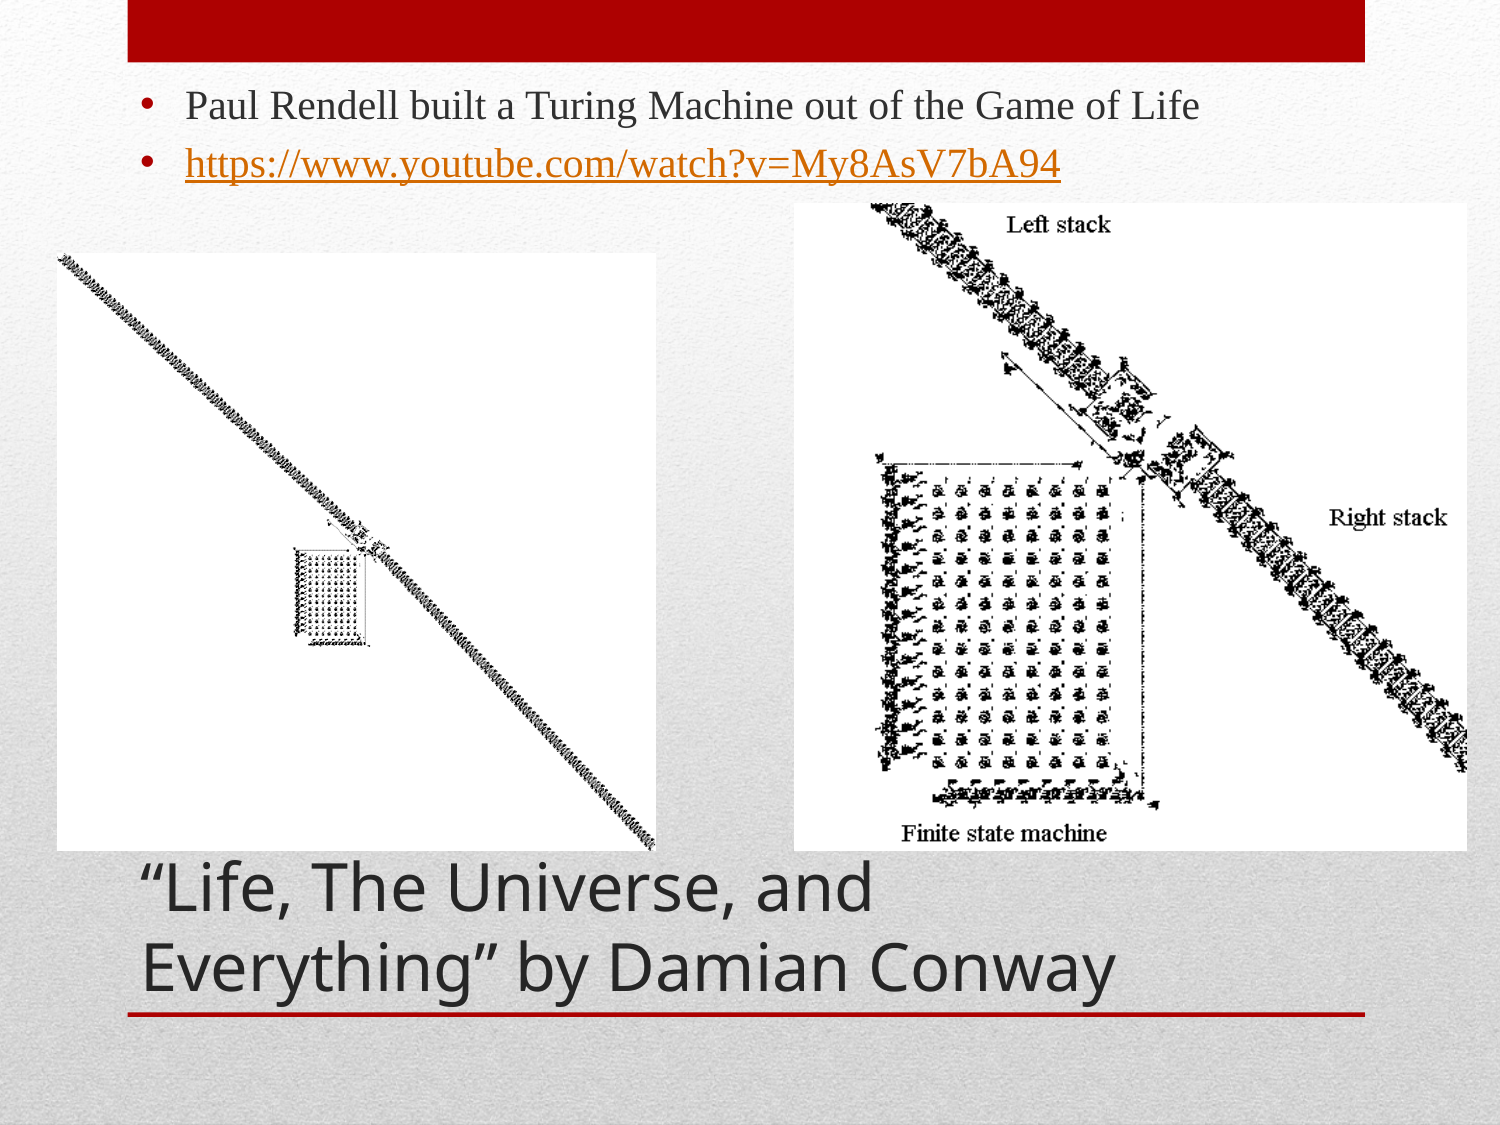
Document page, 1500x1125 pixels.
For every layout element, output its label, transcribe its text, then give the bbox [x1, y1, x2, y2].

picture [56, 253, 657, 851]
title “Life, The Universe, and Everything” by Damian Conway [125, 851, 1238, 1013]
list Paul Rendell built a Turing Machine out of the Game of Life https://www.youtube.com/watch?v=My8AsV7bA94 [125, 70, 1363, 851]
picture [793, 202, 1467, 851]
